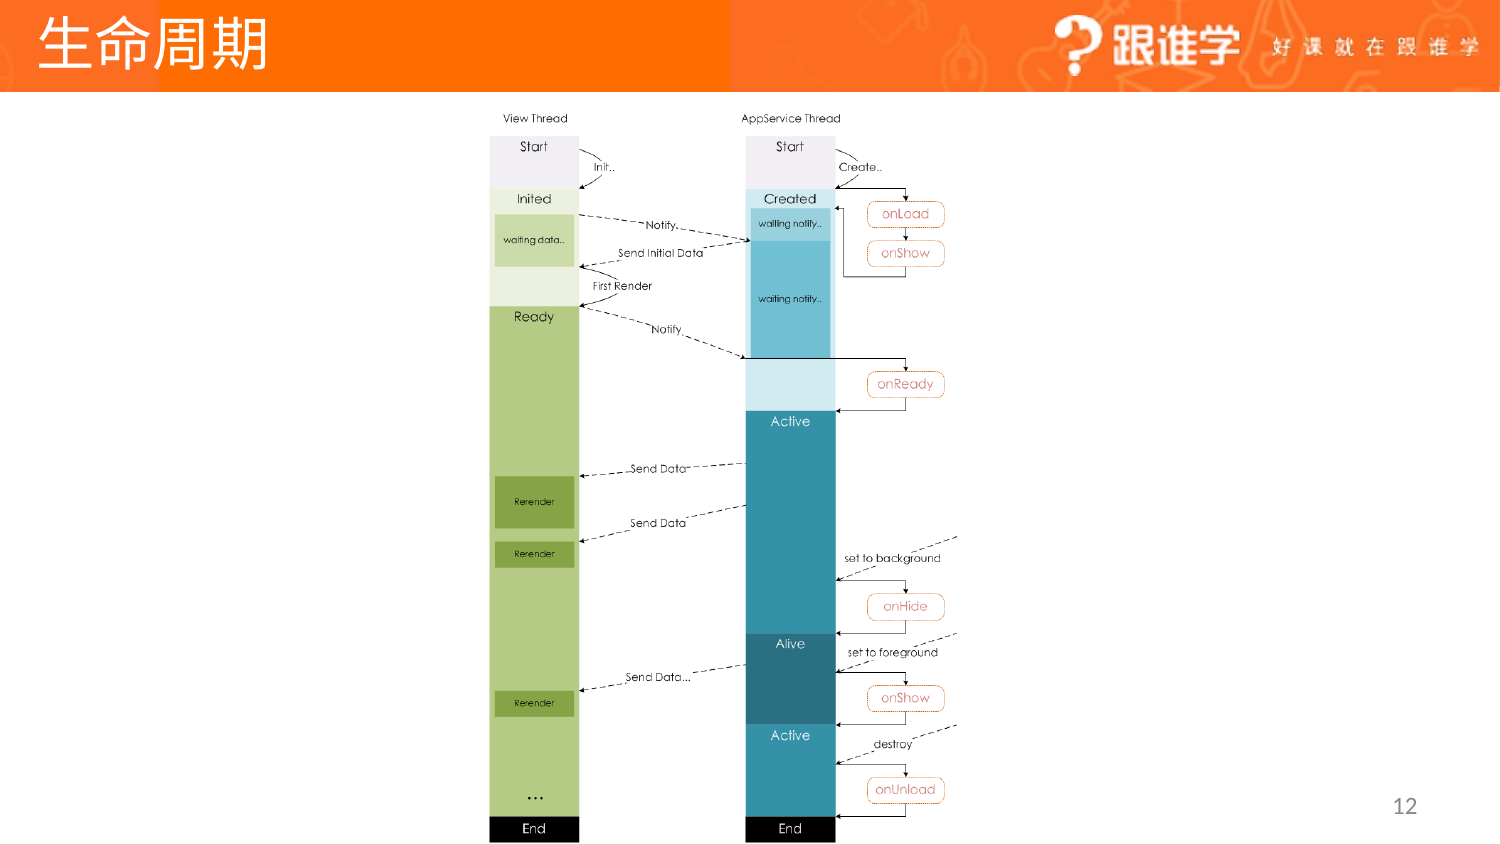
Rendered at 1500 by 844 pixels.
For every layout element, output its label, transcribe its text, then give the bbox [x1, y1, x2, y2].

slide_number 12 [1074, 781, 1426, 828]
picture [0, 0, 1500, 844]
